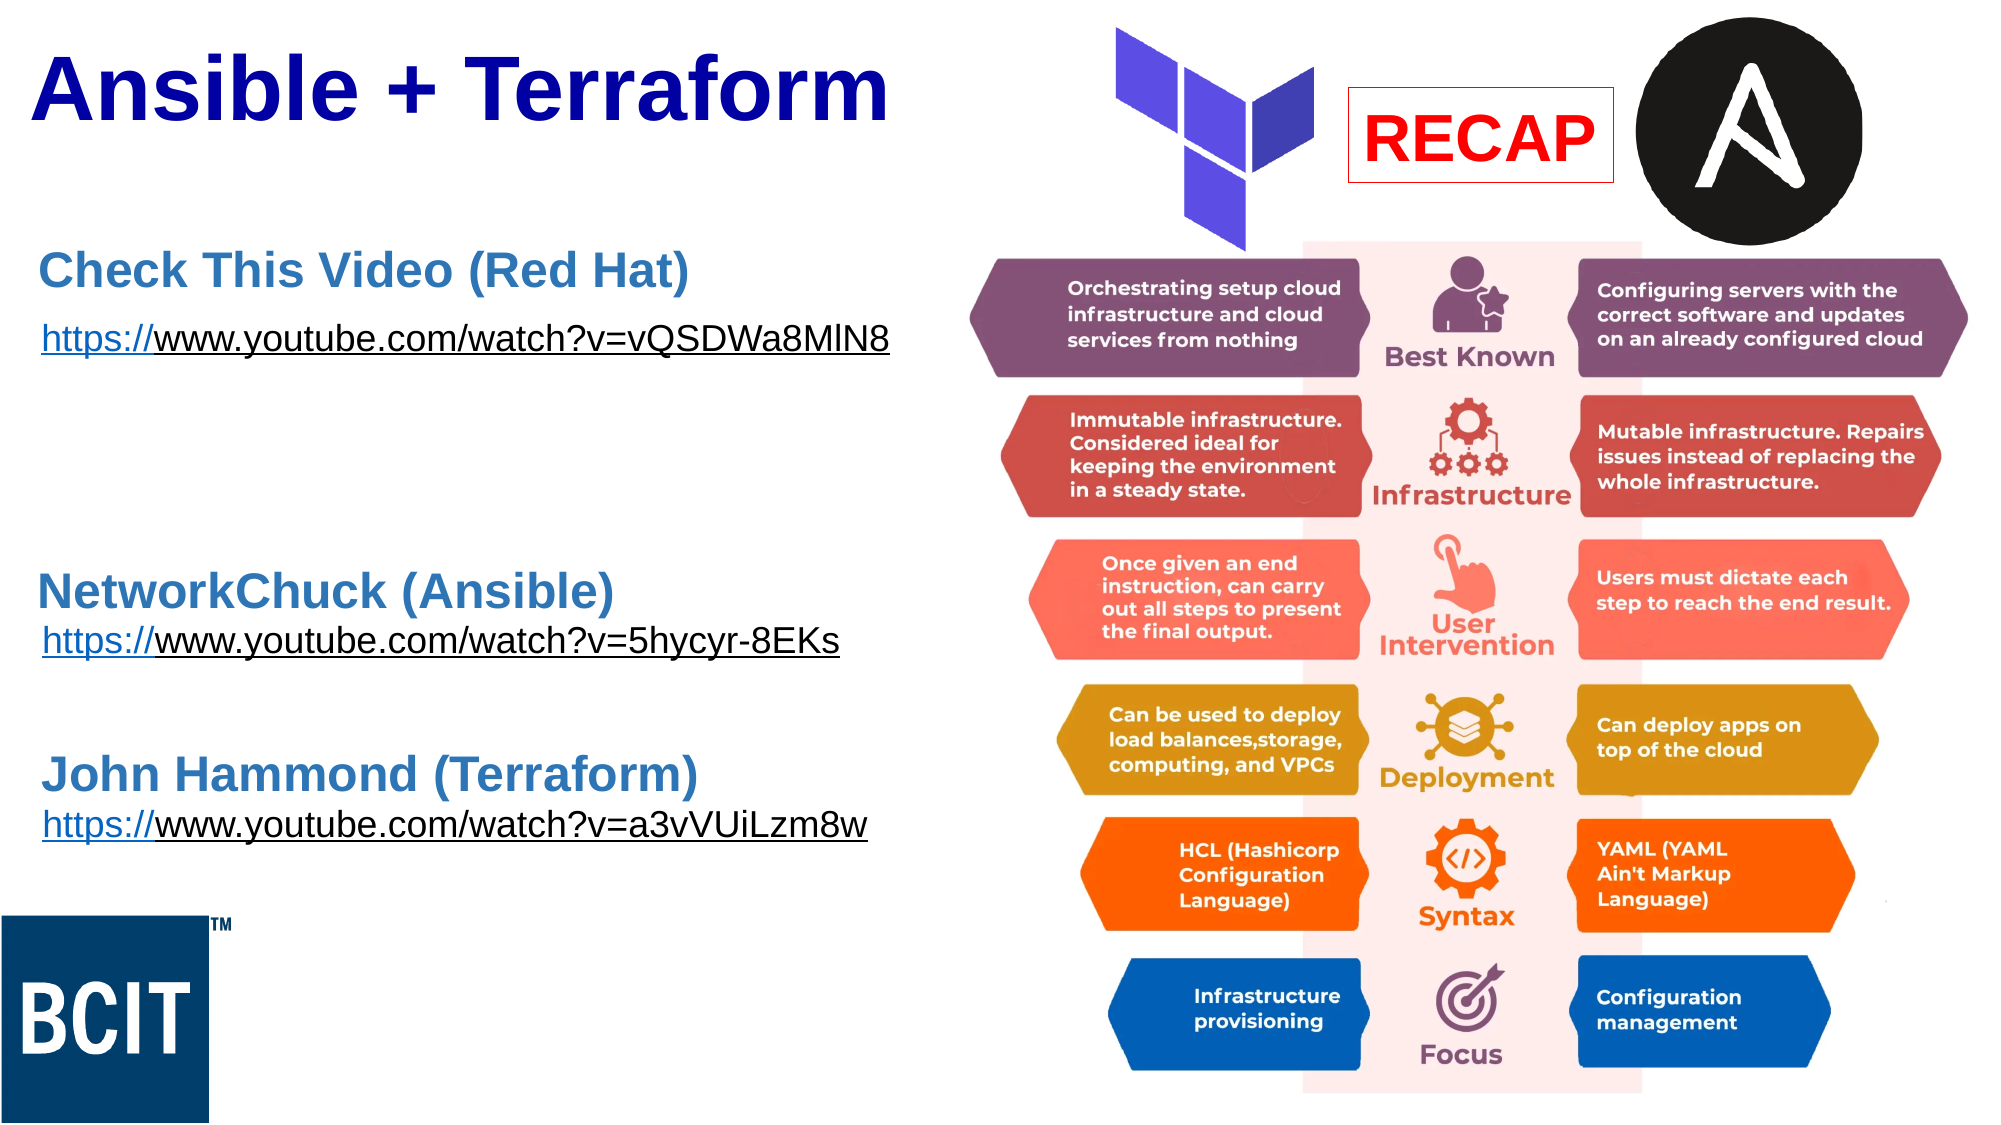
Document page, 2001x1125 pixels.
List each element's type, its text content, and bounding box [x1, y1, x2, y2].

text_box NetworkChuck (Ansible) [23, 550, 631, 626]
picture [1045, 26, 1383, 254]
text_box https://www.youtube.com/watch?v=5hycyr-8EKs [27, 609, 866, 669]
text_box John Hammond (Terraform) [27, 733, 715, 809]
picture [1634, 17, 1863, 254]
text_box https://www.youtube.com/watch?v=vQSDWa8MlN8 [26, 306, 916, 366]
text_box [950, 41, 1984, 1097]
title Ansible + Terraform [14, 24, 1629, 157]
text_box https://www.youtube.com/watch?v=a3vVUiLzm8w [27, 792, 893, 853]
text_box Check This Video (Red Hat) [23, 230, 706, 306]
picture [0, 913, 233, 1125]
